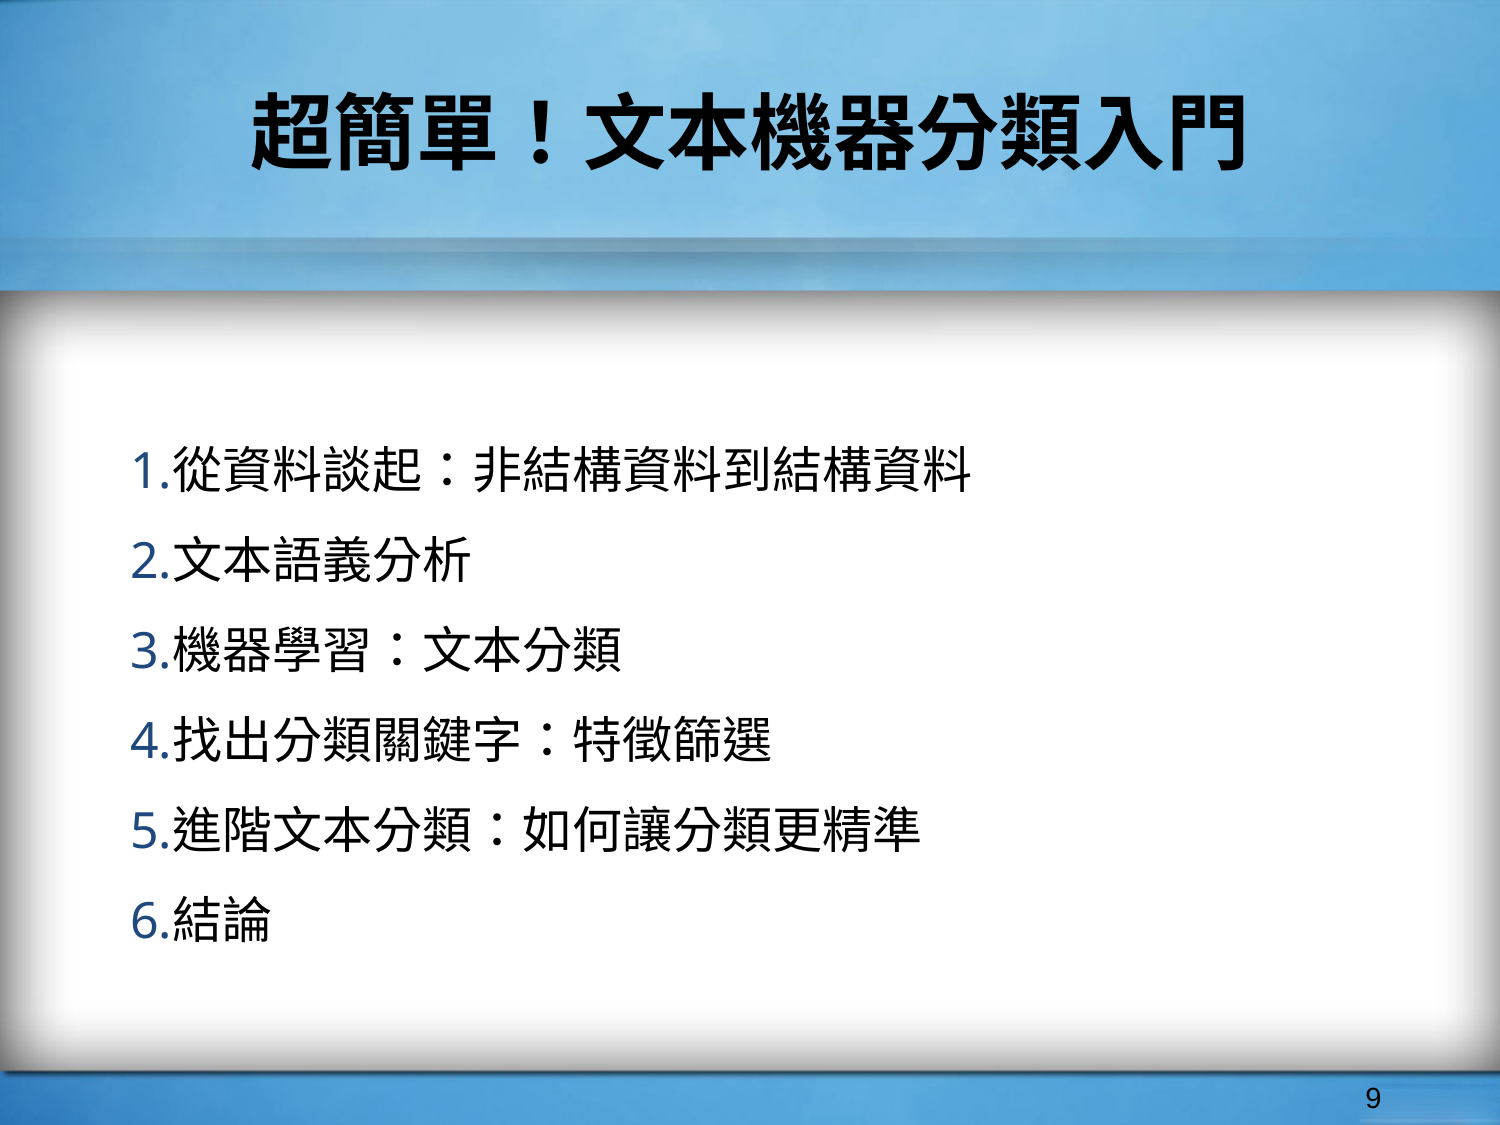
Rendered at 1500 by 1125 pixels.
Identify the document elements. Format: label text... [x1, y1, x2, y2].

slide_number ‹#› [1350, 1074, 1488, 1118]
picture [0, 0, 1500, 1125]
list 從資料談起：非結構資料到結構資料 文本語義分析 機器學習：文本分類 找出分類關鍵字：特徵篩選 進階文本分類：如何讓分類更精準 結論 [78, 292, 1422, 1066]
title 超簡單！文本機器分類入門 [78, 27, 1422, 232]
